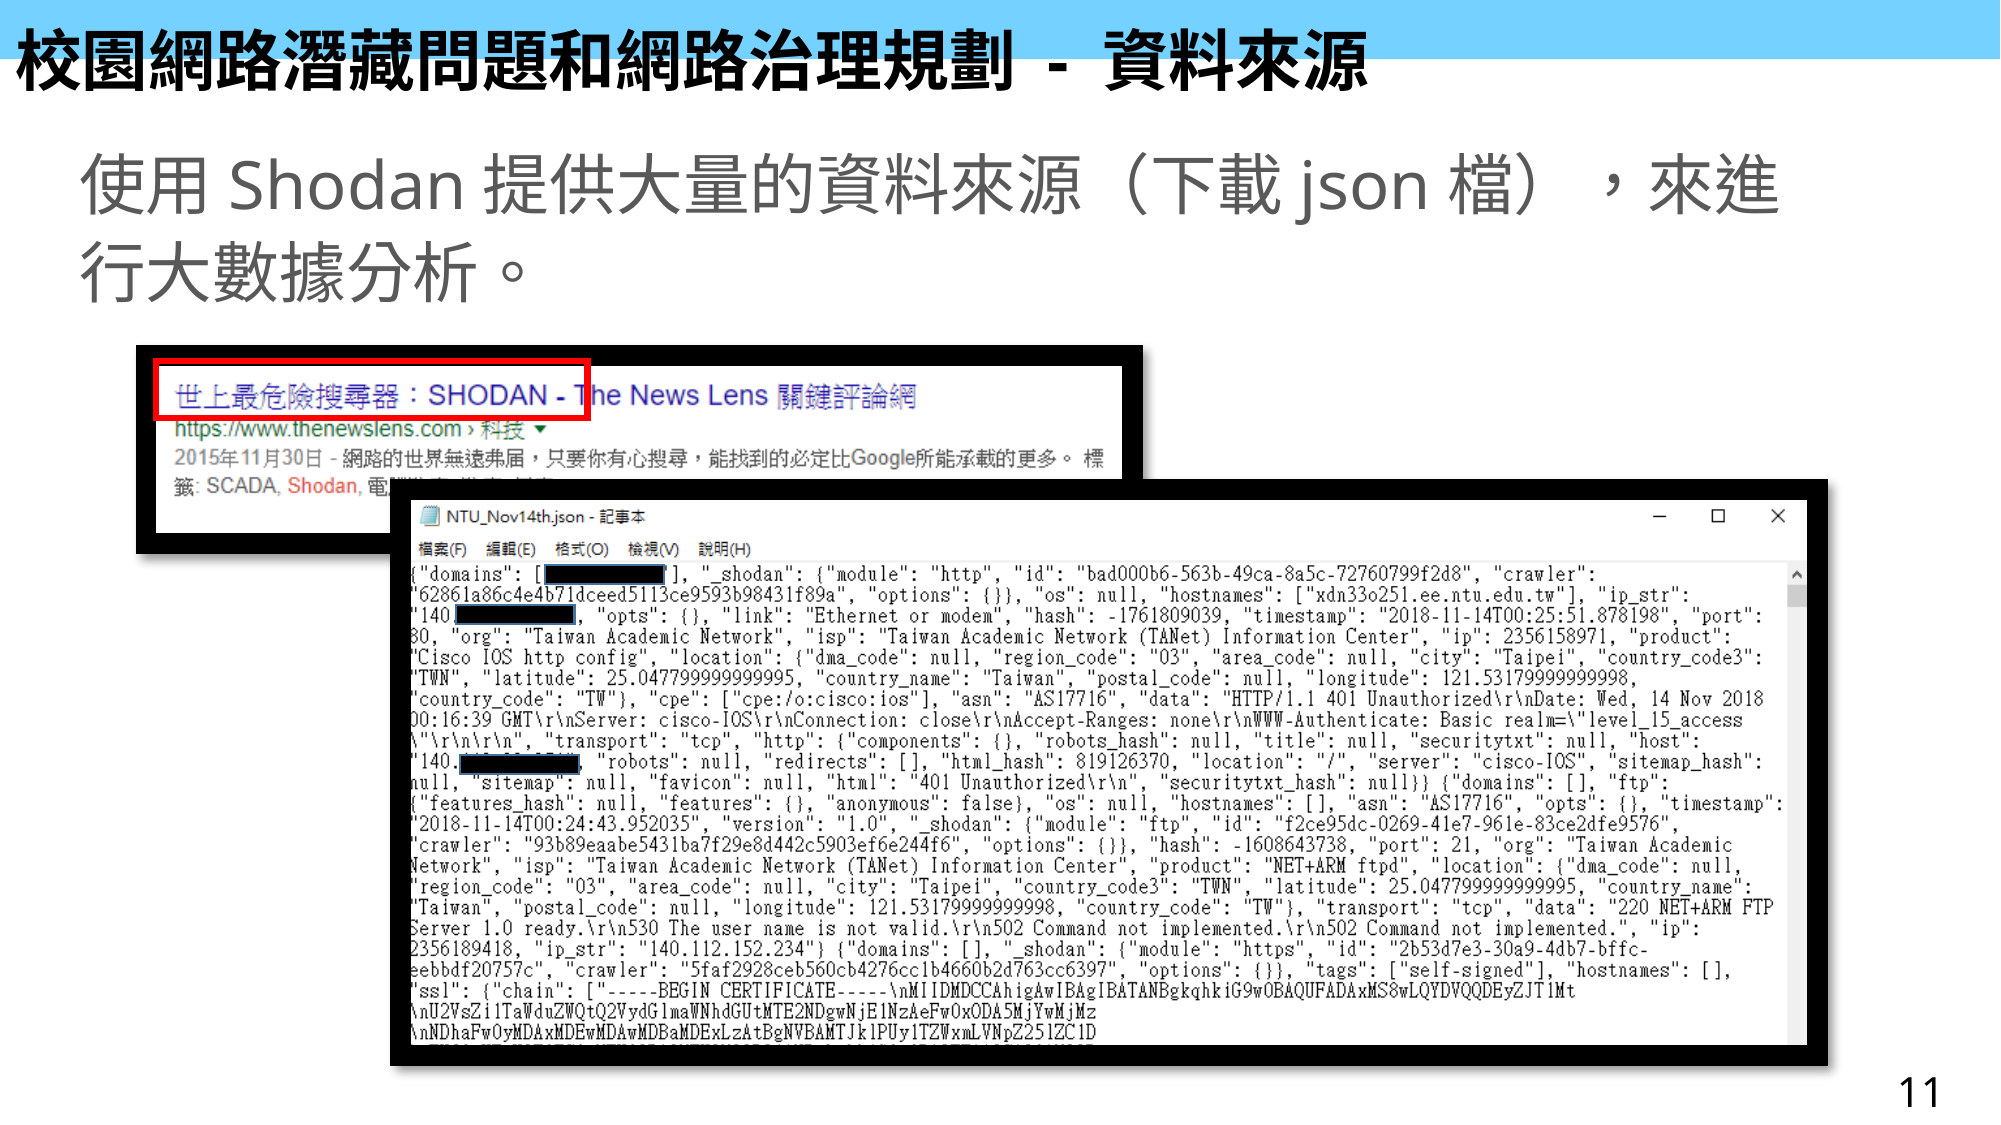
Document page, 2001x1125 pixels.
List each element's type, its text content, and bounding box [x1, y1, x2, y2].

text_box [155, 360, 589, 419]
slide_number 11 [1837, 1066, 2000, 1122]
title 校園網路潛藏問題和網路治理規劃 - 資料來源 [0, 0, 1459, 128]
text_box 使用Shodan提供大量的資料來源（下載json檔），來進行大數據分析。 [64, 127, 1857, 347]
picture [156, 366, 1807, 1046]
